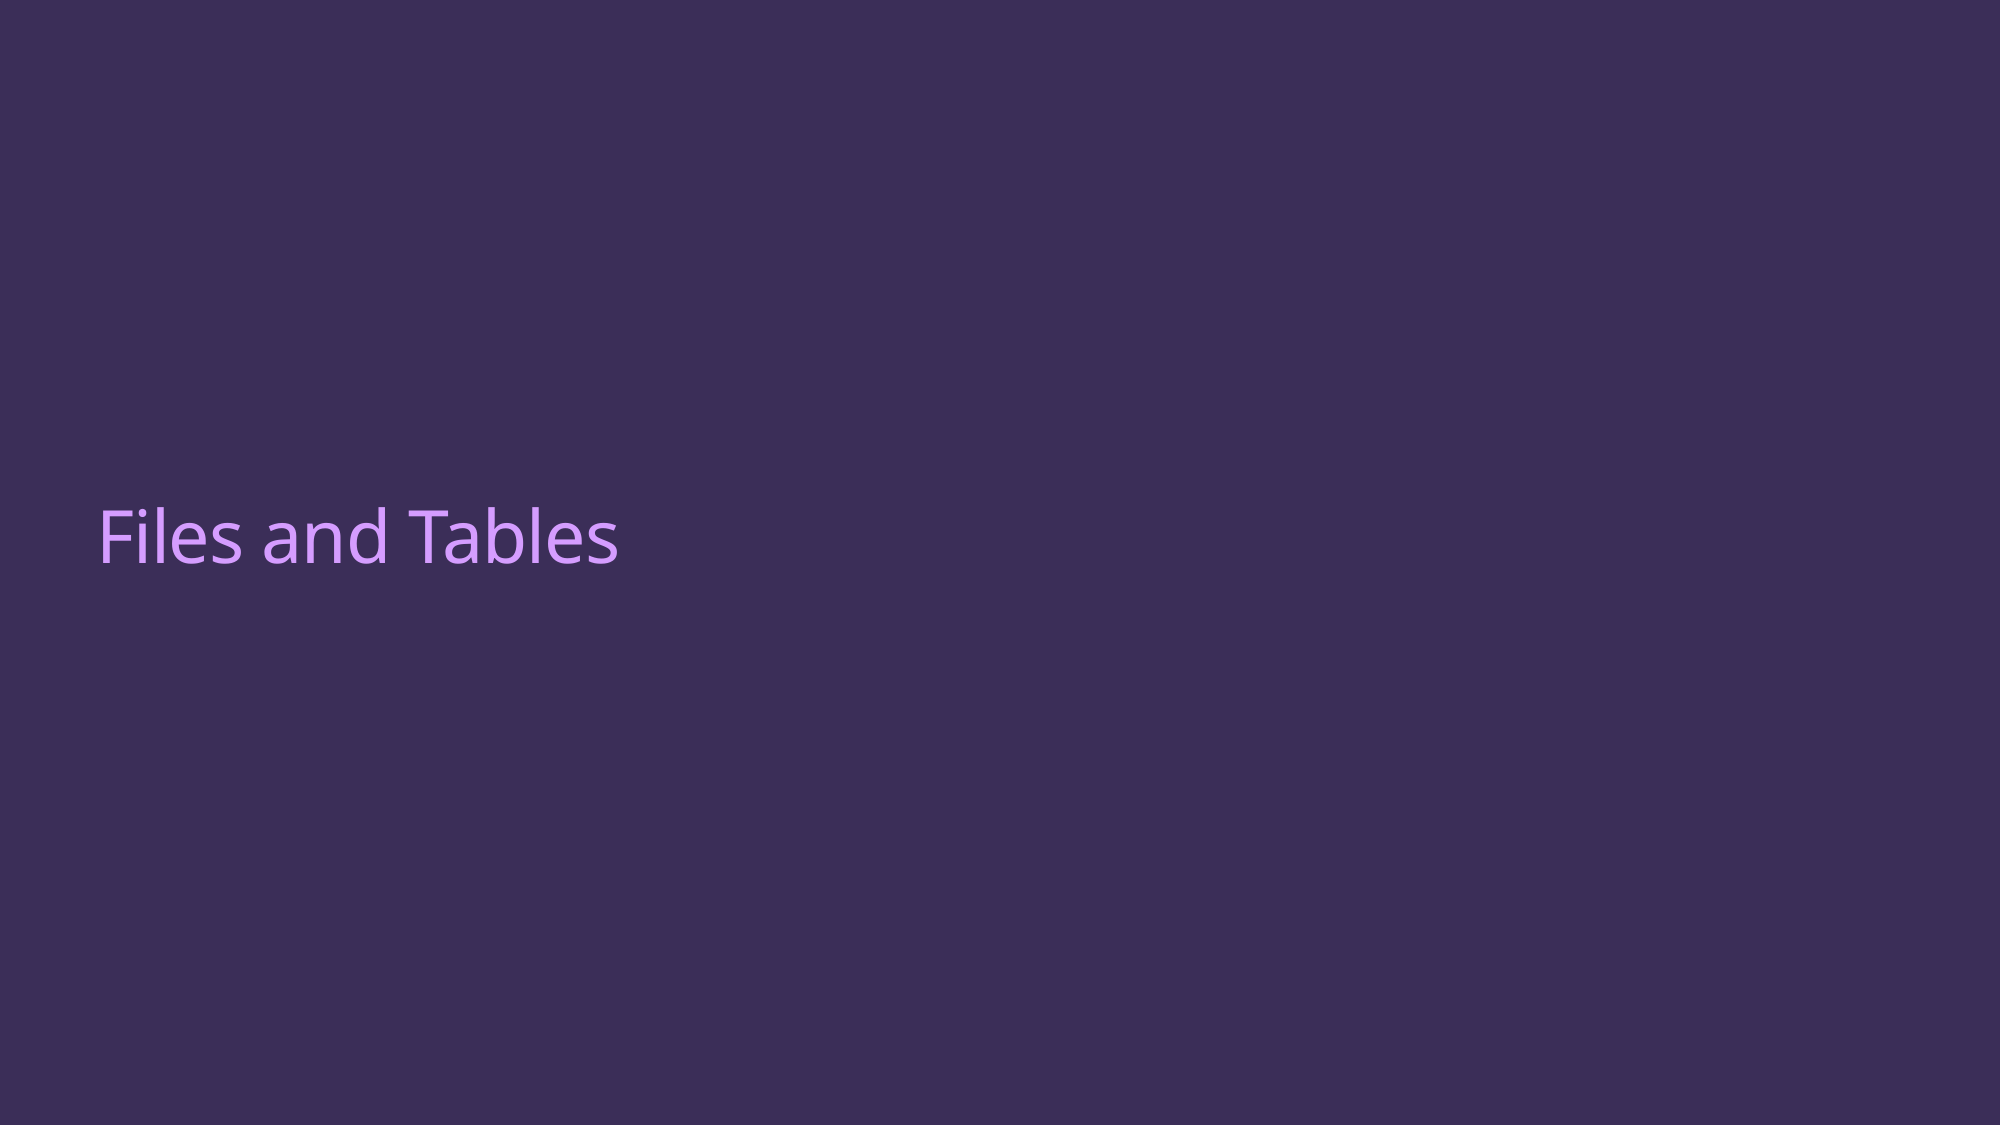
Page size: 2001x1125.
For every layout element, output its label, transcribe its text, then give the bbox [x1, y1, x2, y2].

title Files and Tables [96, 499, 1596, 580]
